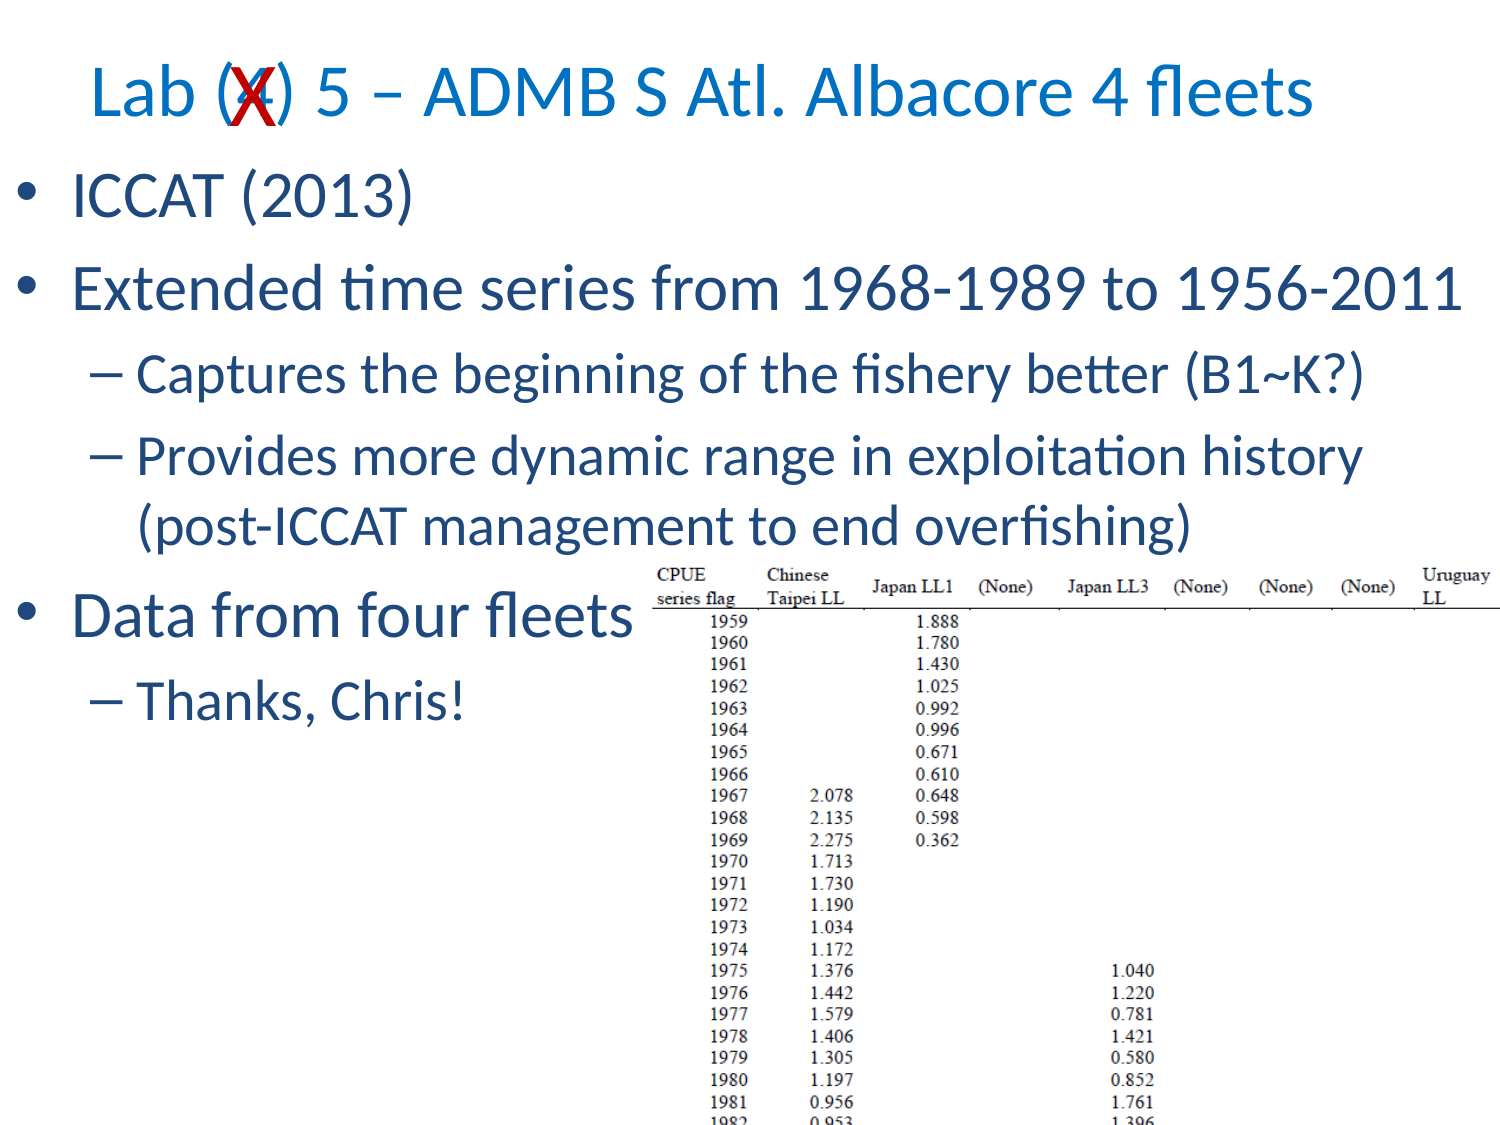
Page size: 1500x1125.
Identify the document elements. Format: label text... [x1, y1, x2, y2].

text_box X [215, 27, 293, 152]
title Lab (4) 5 – ADMB S Atl. Albacore 4 fleets [75, 30, 215, 143]
title Lab (4) 5 – ADMB S Atl. Albacore 4 fleets [293, 30, 1425, 143]
list ICCAT (2013) Extended time series from 1968-1989 to 1956-2011 Captures the beginning of the fishery better (B1~K?) Provides more dynamic range in exploitation history (post-ICCAT management to end overfishing) Data from four fleets Thanks, Chris! [0, 143, 1500, 1125]
picture [652, 562, 1500, 1125]
